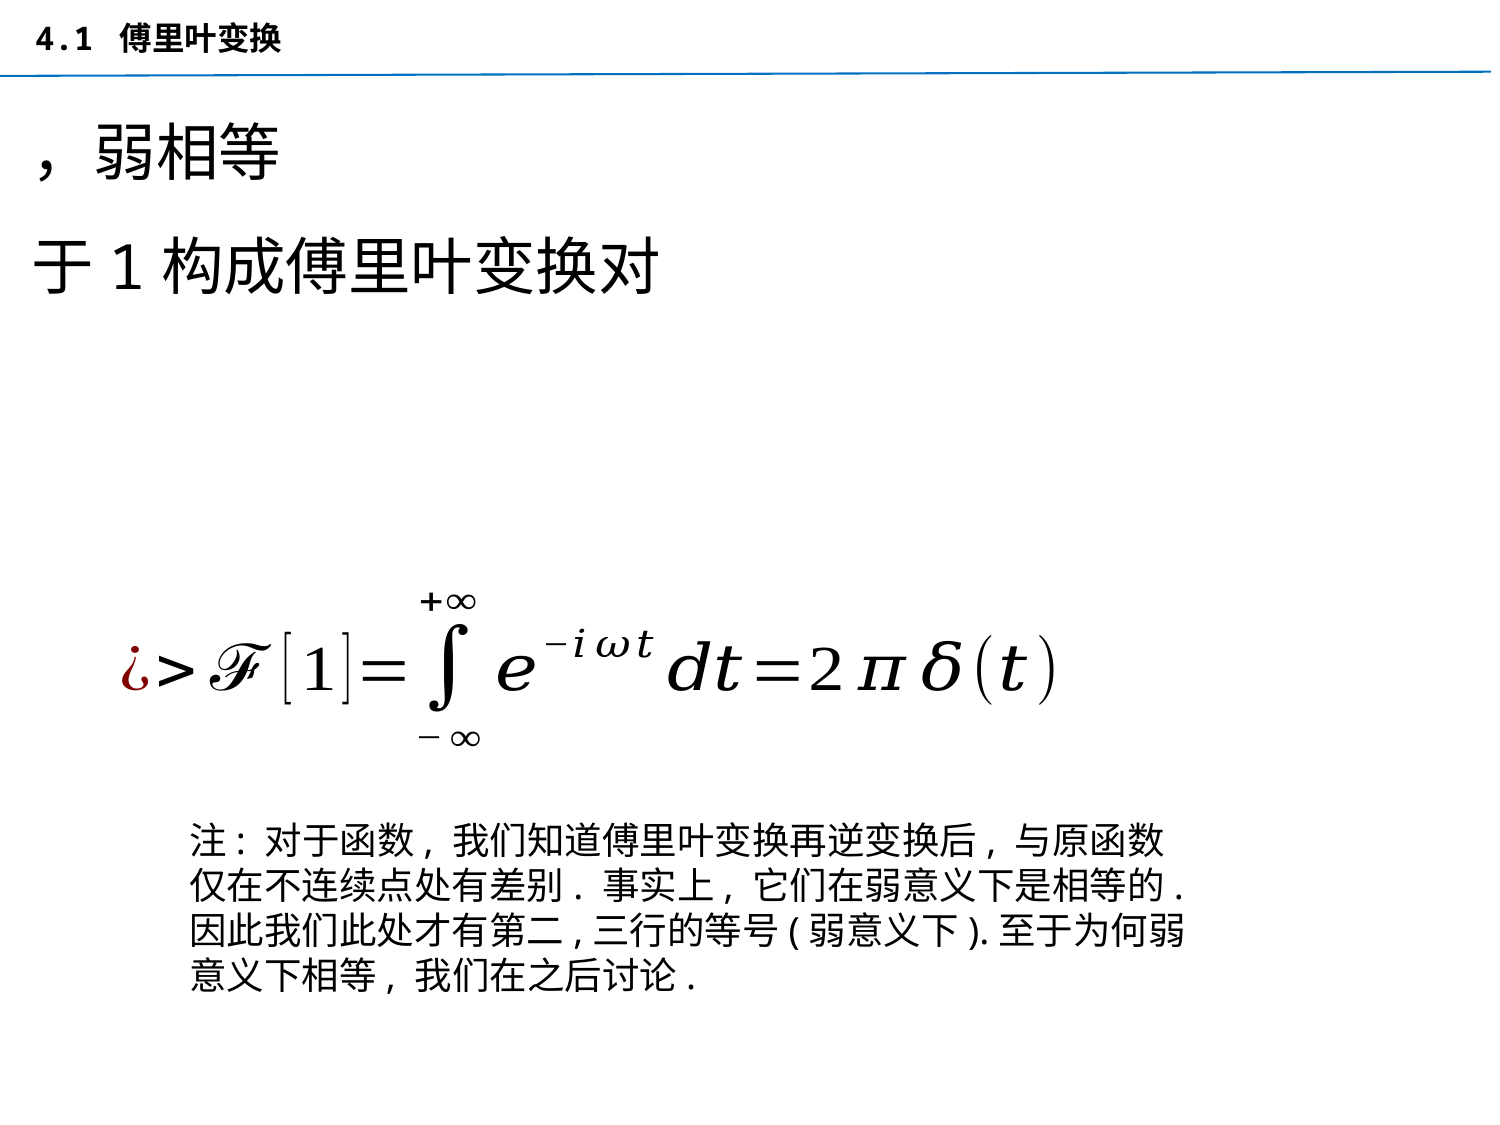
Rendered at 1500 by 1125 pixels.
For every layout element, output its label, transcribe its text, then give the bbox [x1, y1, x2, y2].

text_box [0, 0, 1491, 76]
text_box 注: 对于函数, 我们知道傅里叶变换再逆变换后, 与原函数仅在不连续点处有差别. 事实上, 它们在弱意义下是相等的. 因此我们此处才有第二,三行的等号(弱意义下).至于为何弱意义下相等, 我们在之后讨论. [174, 809, 1208, 1004]
